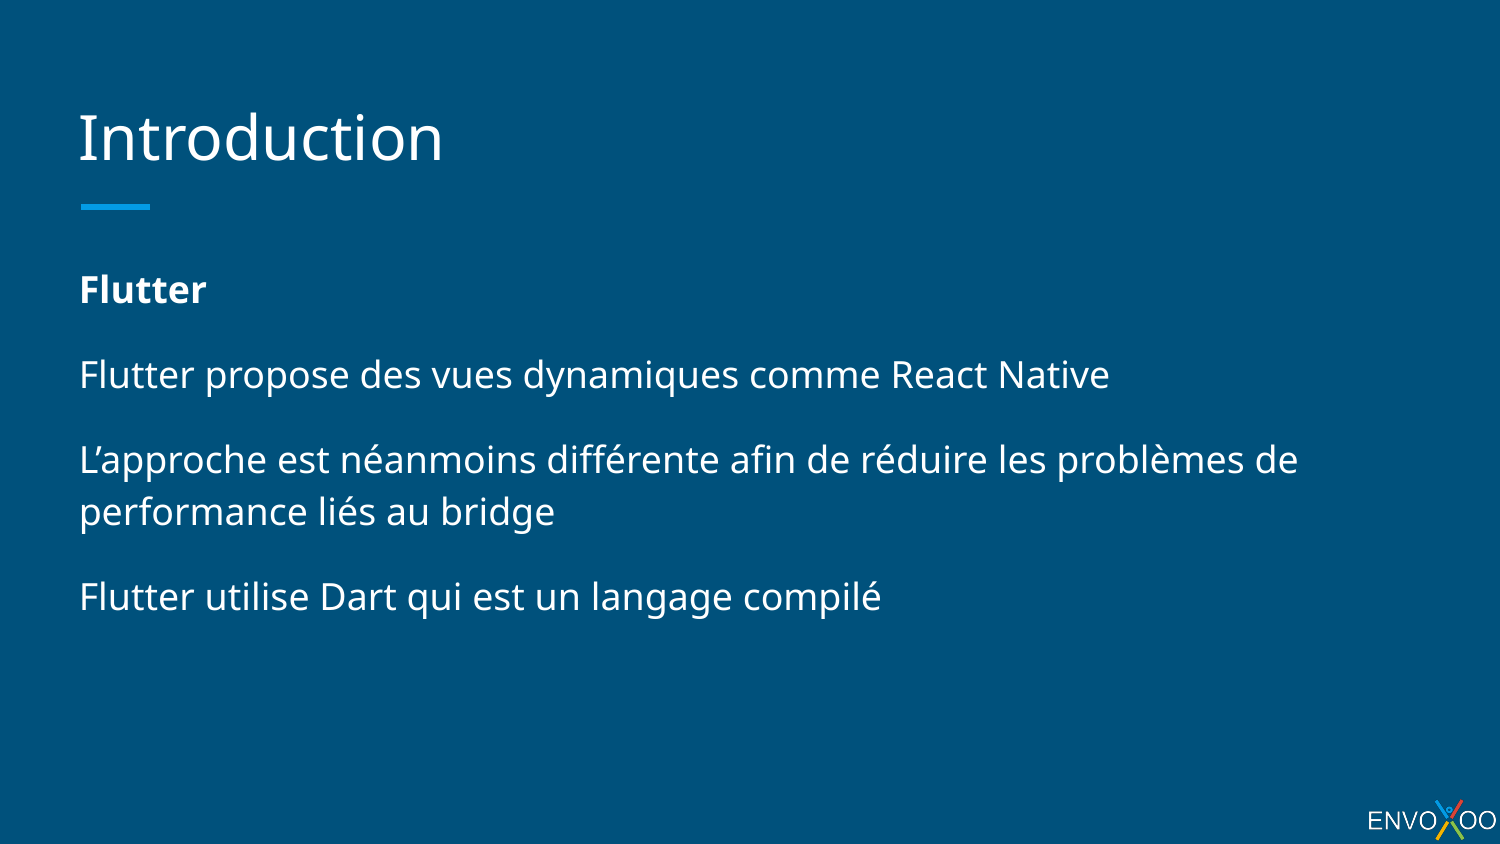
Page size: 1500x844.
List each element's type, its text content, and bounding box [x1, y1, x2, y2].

picture [1370, 812, 1382, 829]
title Introduction [63, 75, 1437, 188]
picture [1452, 822, 1463, 838]
picture [1451, 800, 1462, 818]
picture [1437, 822, 1448, 840]
list Flutter Flutter propose des vues dynamiques comme React Native L’approche est néanmoins différente afin de réduire les problèmes de performance liés au bridge Flutter utilise Dart qui est un langage compilé [63, 244, 1437, 750]
